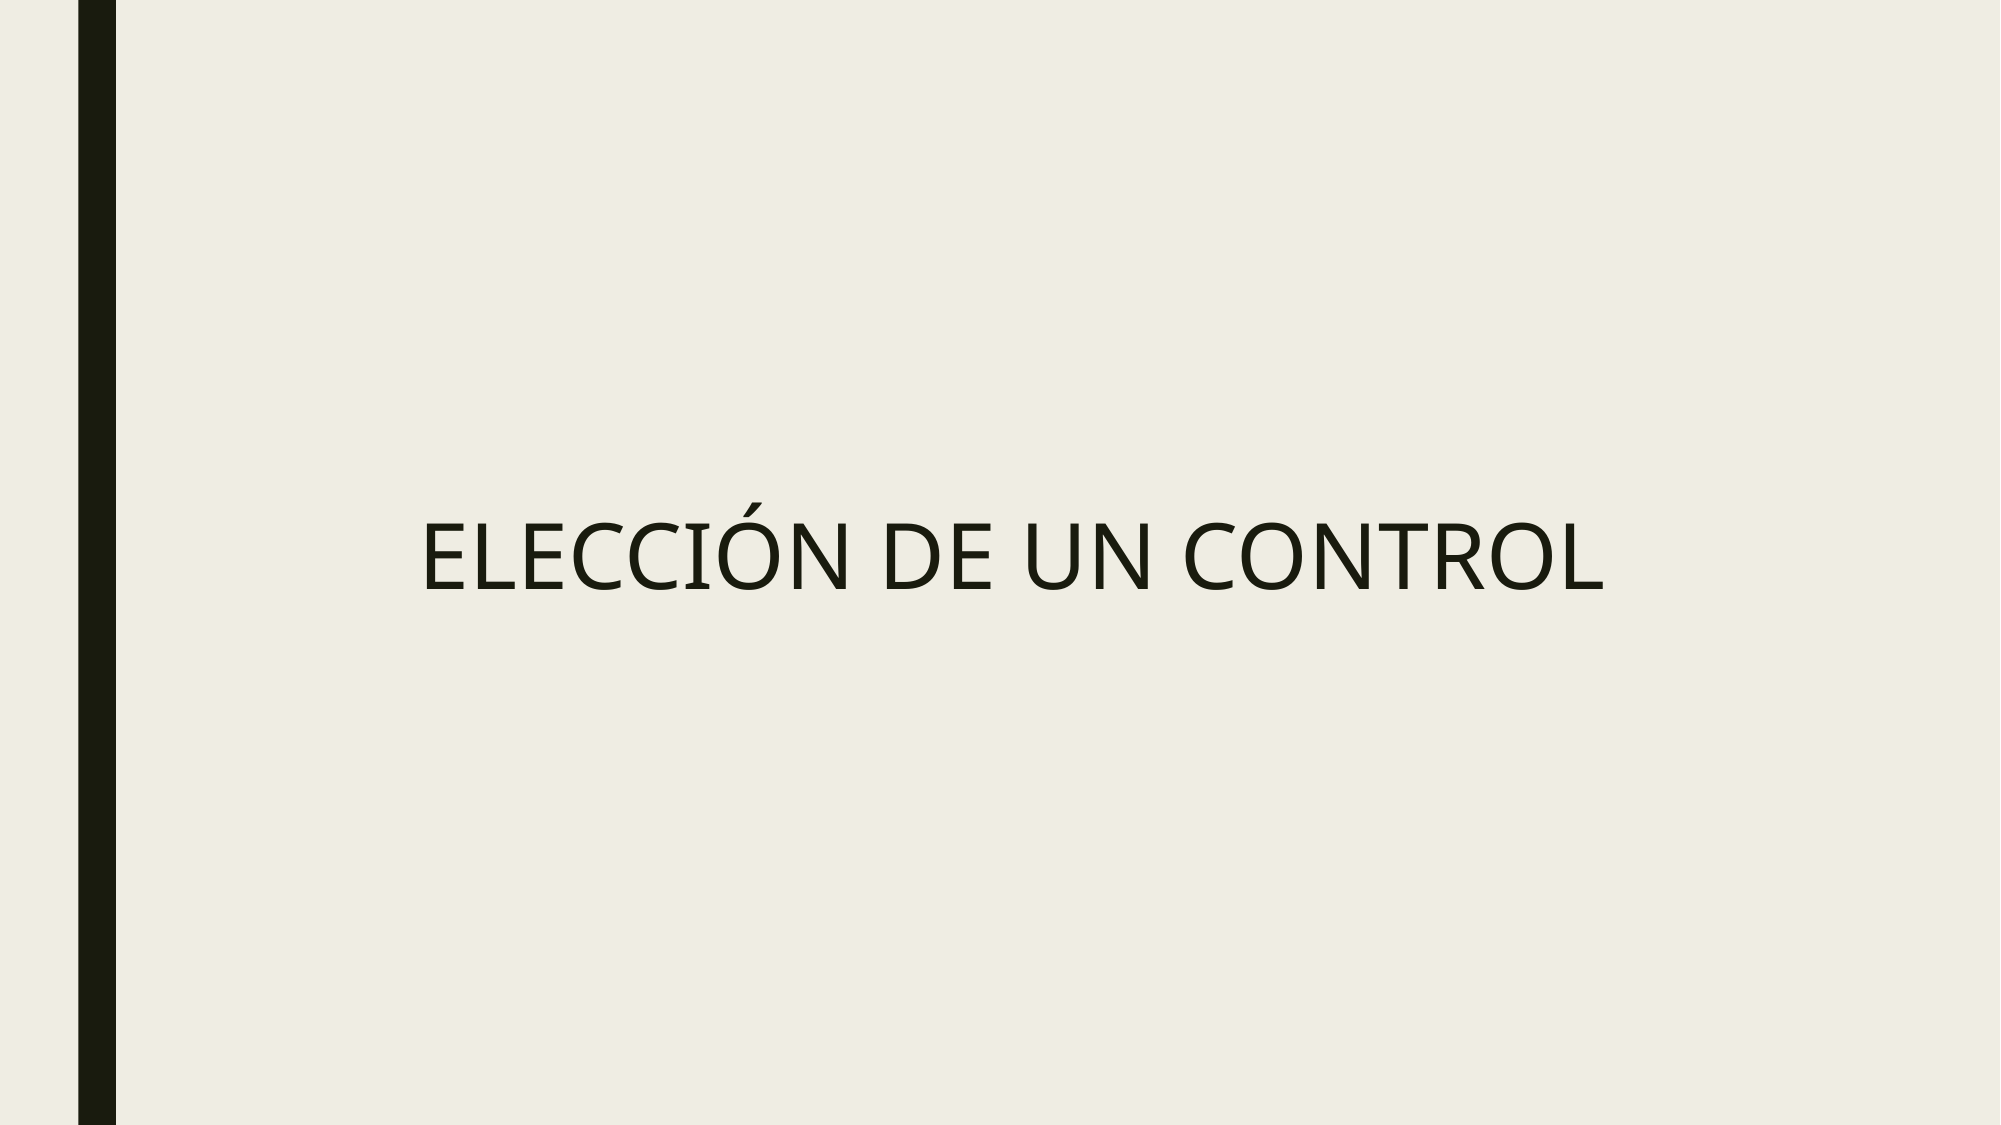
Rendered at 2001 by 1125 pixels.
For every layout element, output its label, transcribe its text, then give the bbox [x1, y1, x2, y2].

title ELECCIÓN DE UN CONTROL [225, 112, 1800, 1009]
